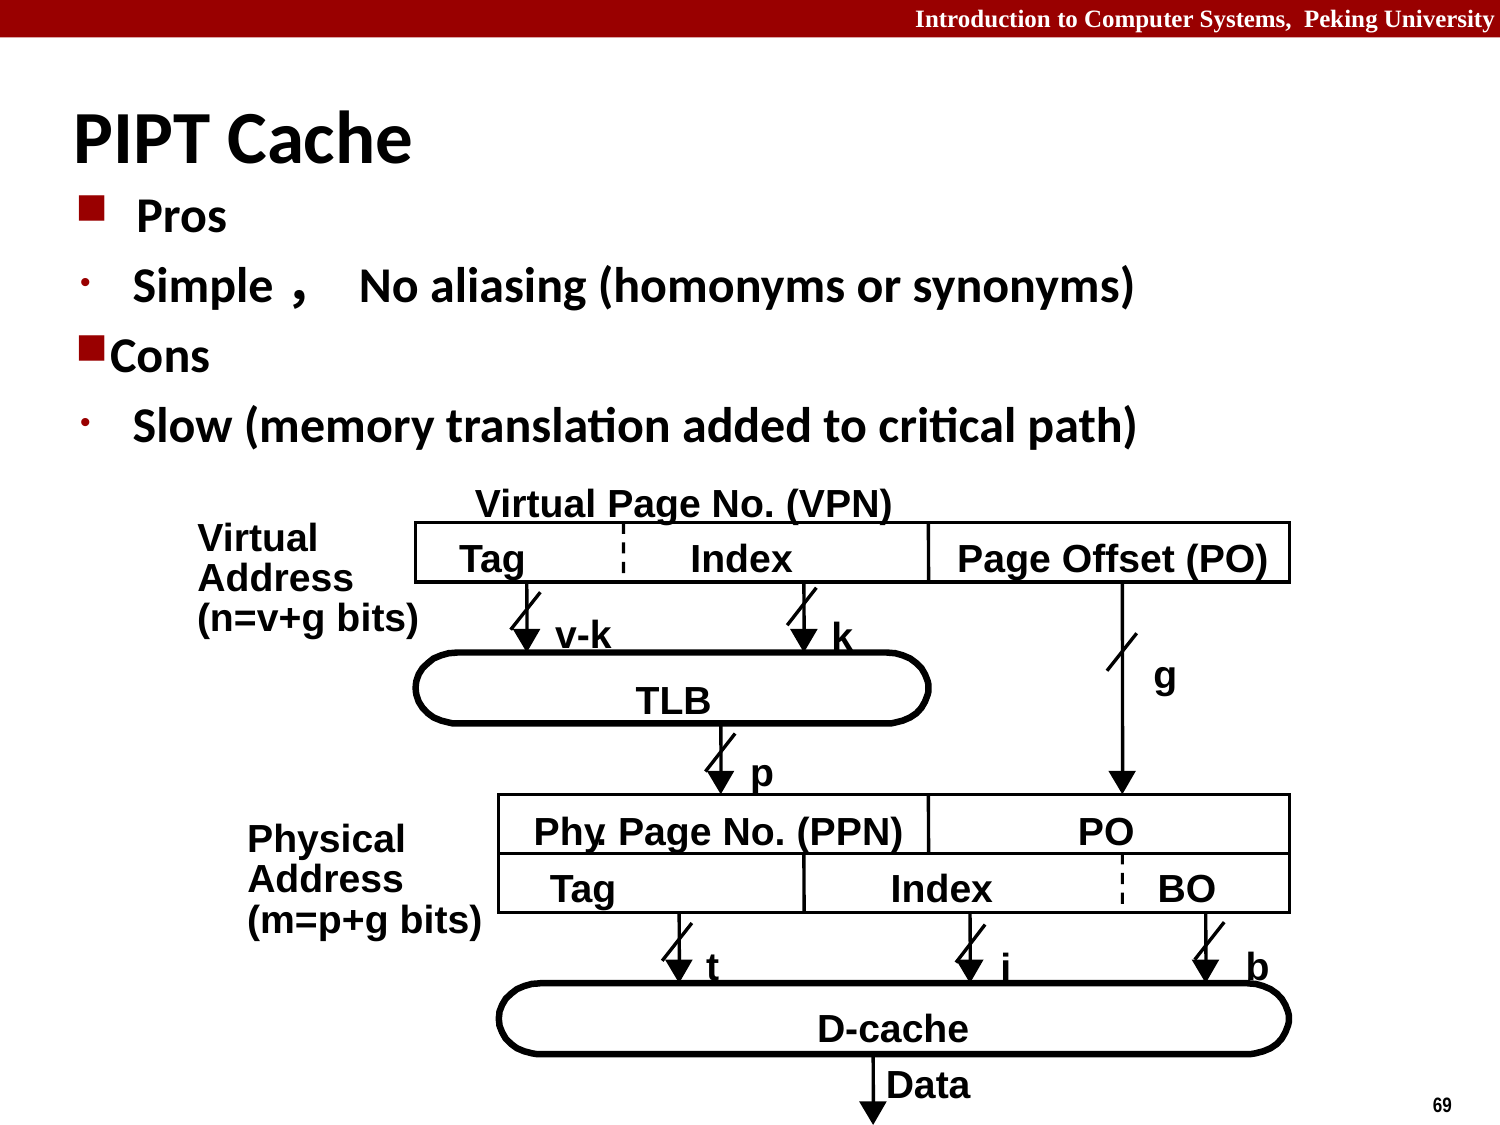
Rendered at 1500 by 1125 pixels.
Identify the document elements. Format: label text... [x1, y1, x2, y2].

list Pros Simple， No aliasing (homonyms or synonyms) Cons Slow (memory translation added to critical path) [64, 174, 1361, 991]
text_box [164, 465, 1290, 1125]
title PIPT Cache [58, 71, 1305, 197]
